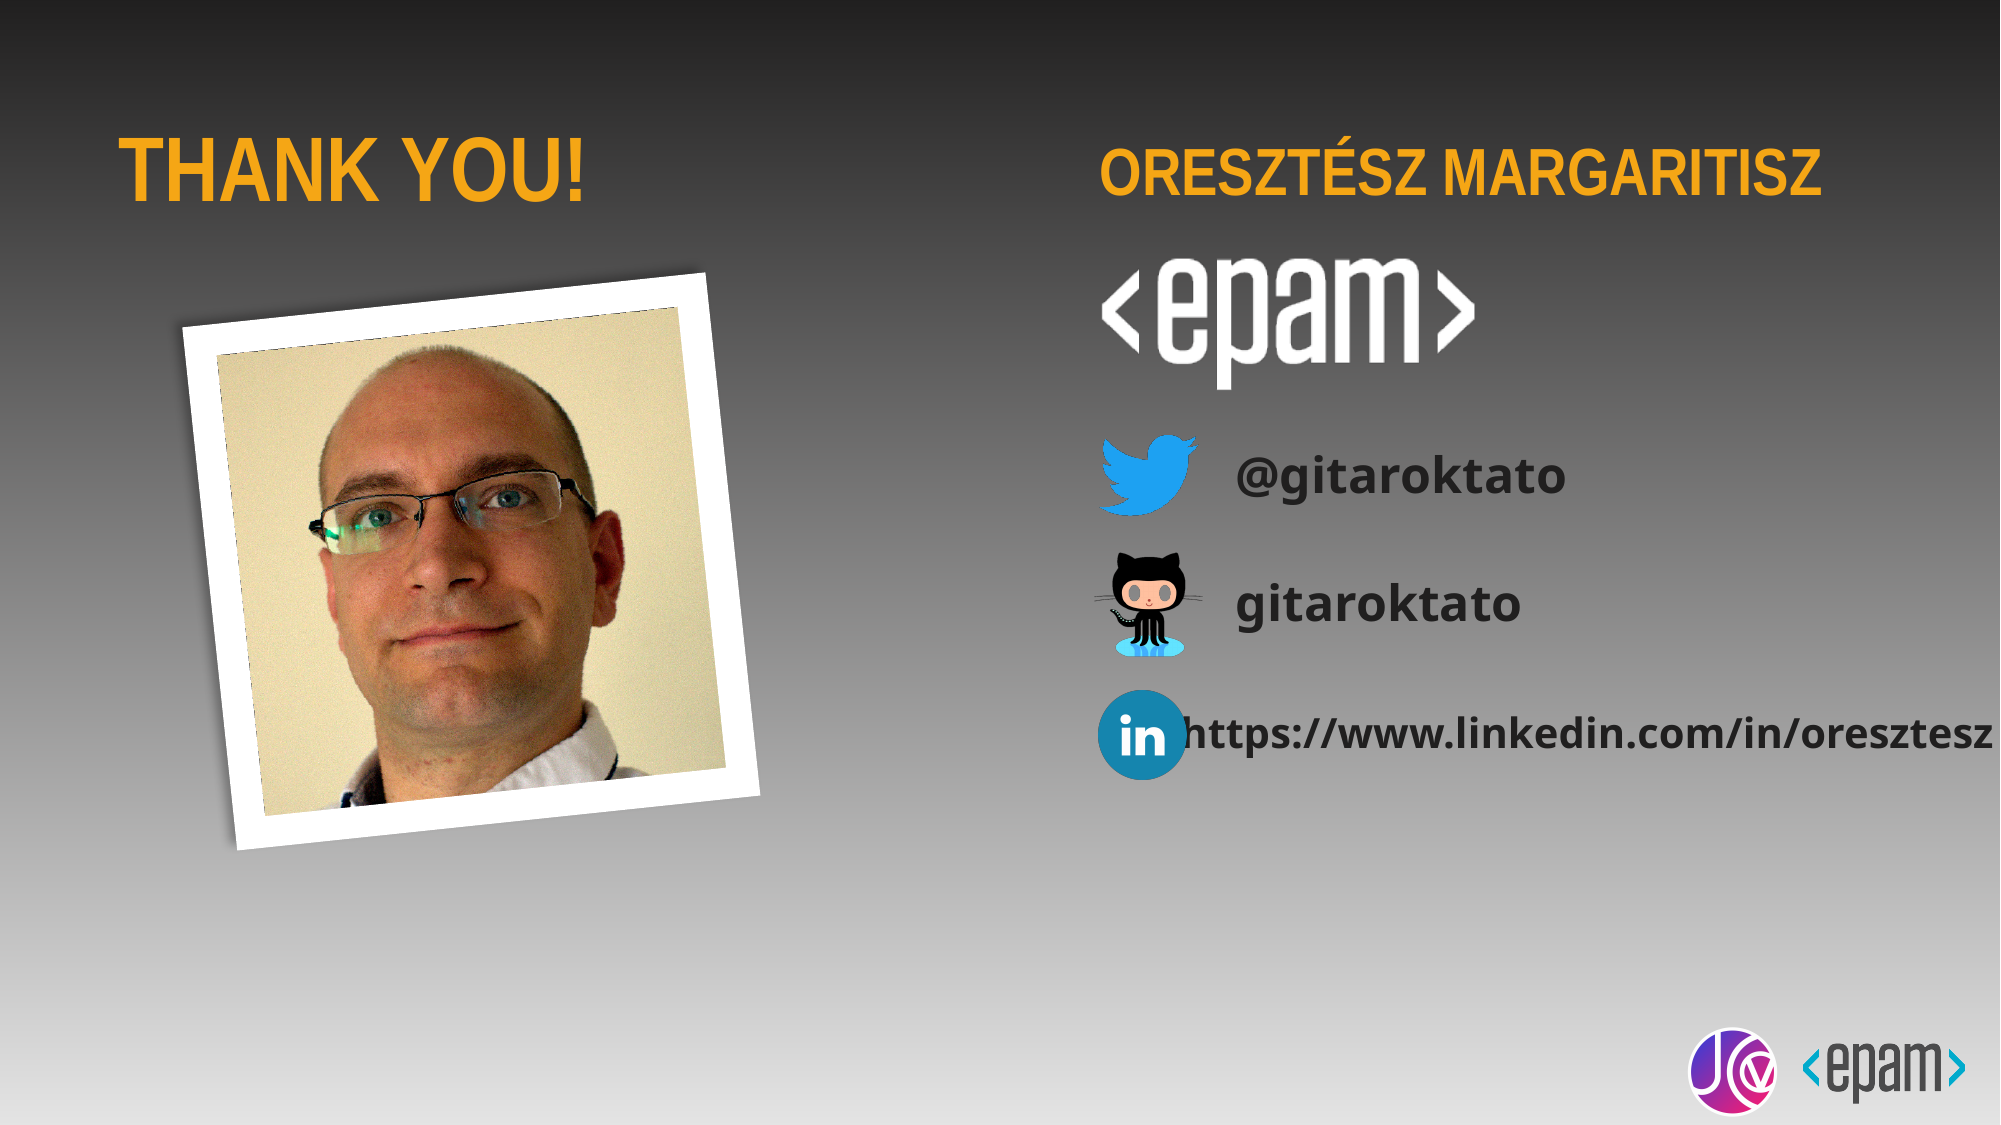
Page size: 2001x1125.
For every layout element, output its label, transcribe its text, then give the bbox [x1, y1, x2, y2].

picture [1796, 1042, 1972, 1105]
picture [1074, 244, 1503, 405]
picture [1097, 434, 1199, 516]
picture [1097, 690, 1187, 780]
picture [217, 307, 725, 815]
picture [1081, 536, 1216, 670]
text_box gitaroktato [1220, 564, 1538, 640]
text_box @gitaroktato [1220, 435, 1582, 511]
title THANK YOU! [103, 63, 1829, 281]
picture [1687, 1027, 1778, 1118]
text_box https://www.linkedin.com/in/oresztesz [1187, 699, 2000, 764]
text_box ORESZTÉSZ MARGARITISZ [1084, 121, 1839, 216]
